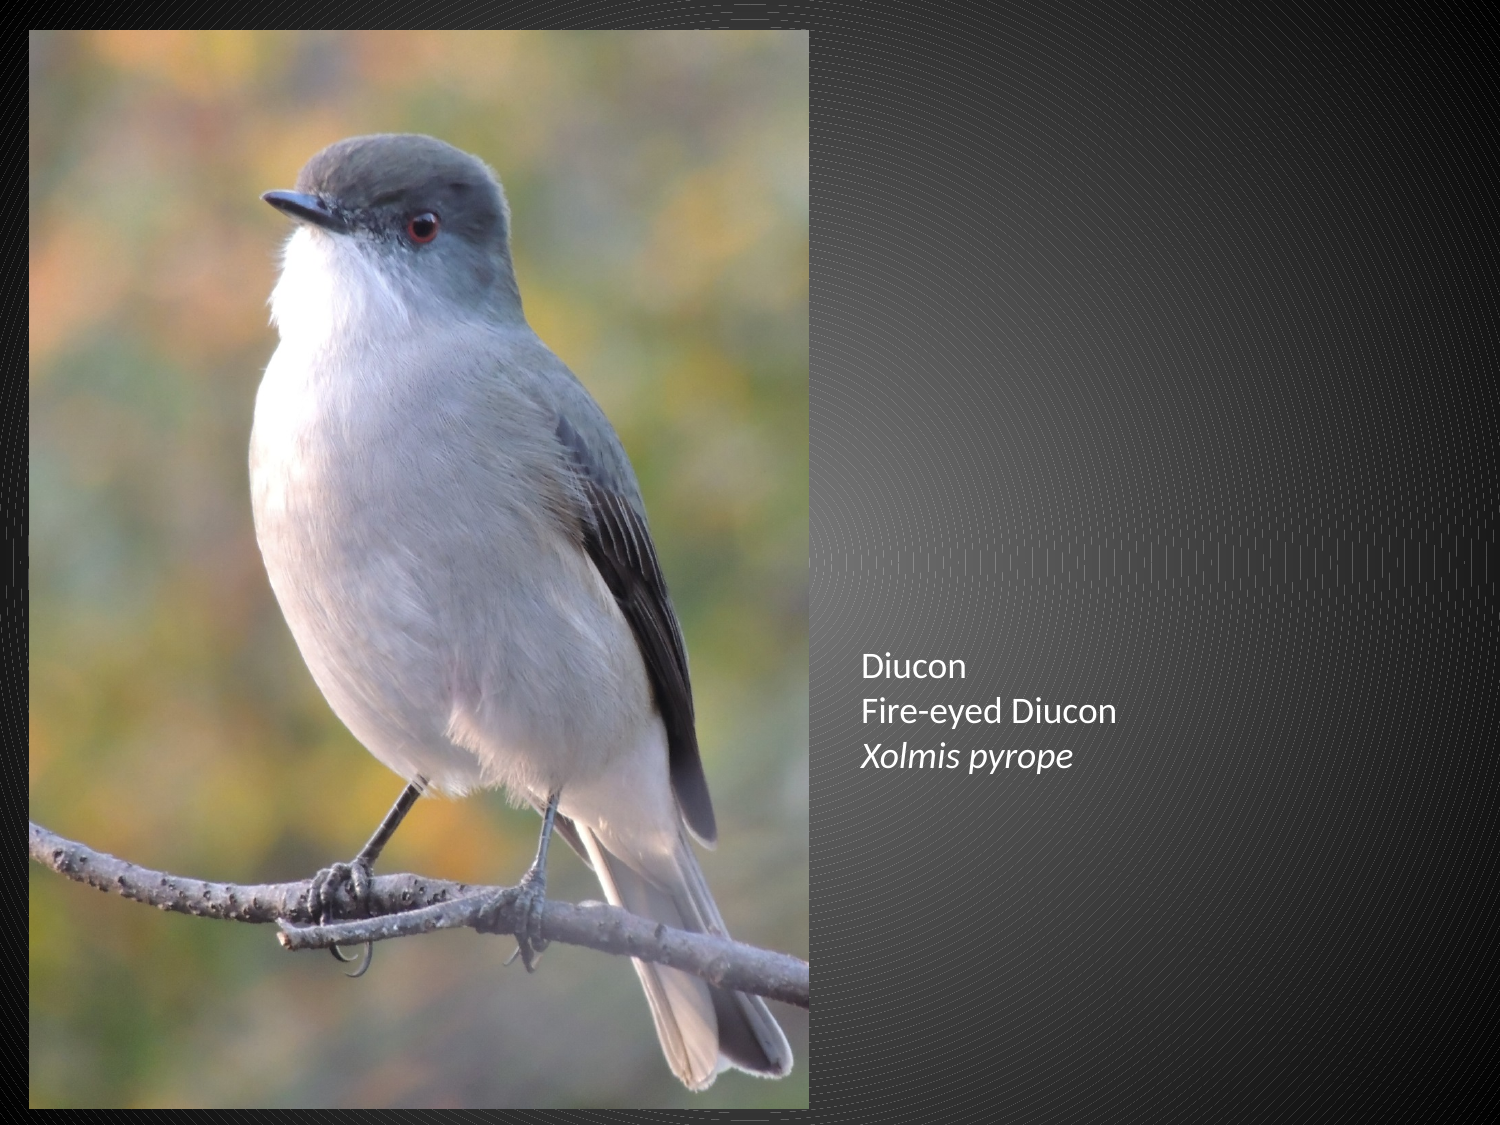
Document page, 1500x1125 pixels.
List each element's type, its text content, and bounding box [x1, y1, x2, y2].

picture [29, 30, 810, 1110]
text_box Diucon Fire-eyed Diucon Xolmis pyrope [846, 633, 1133, 829]
